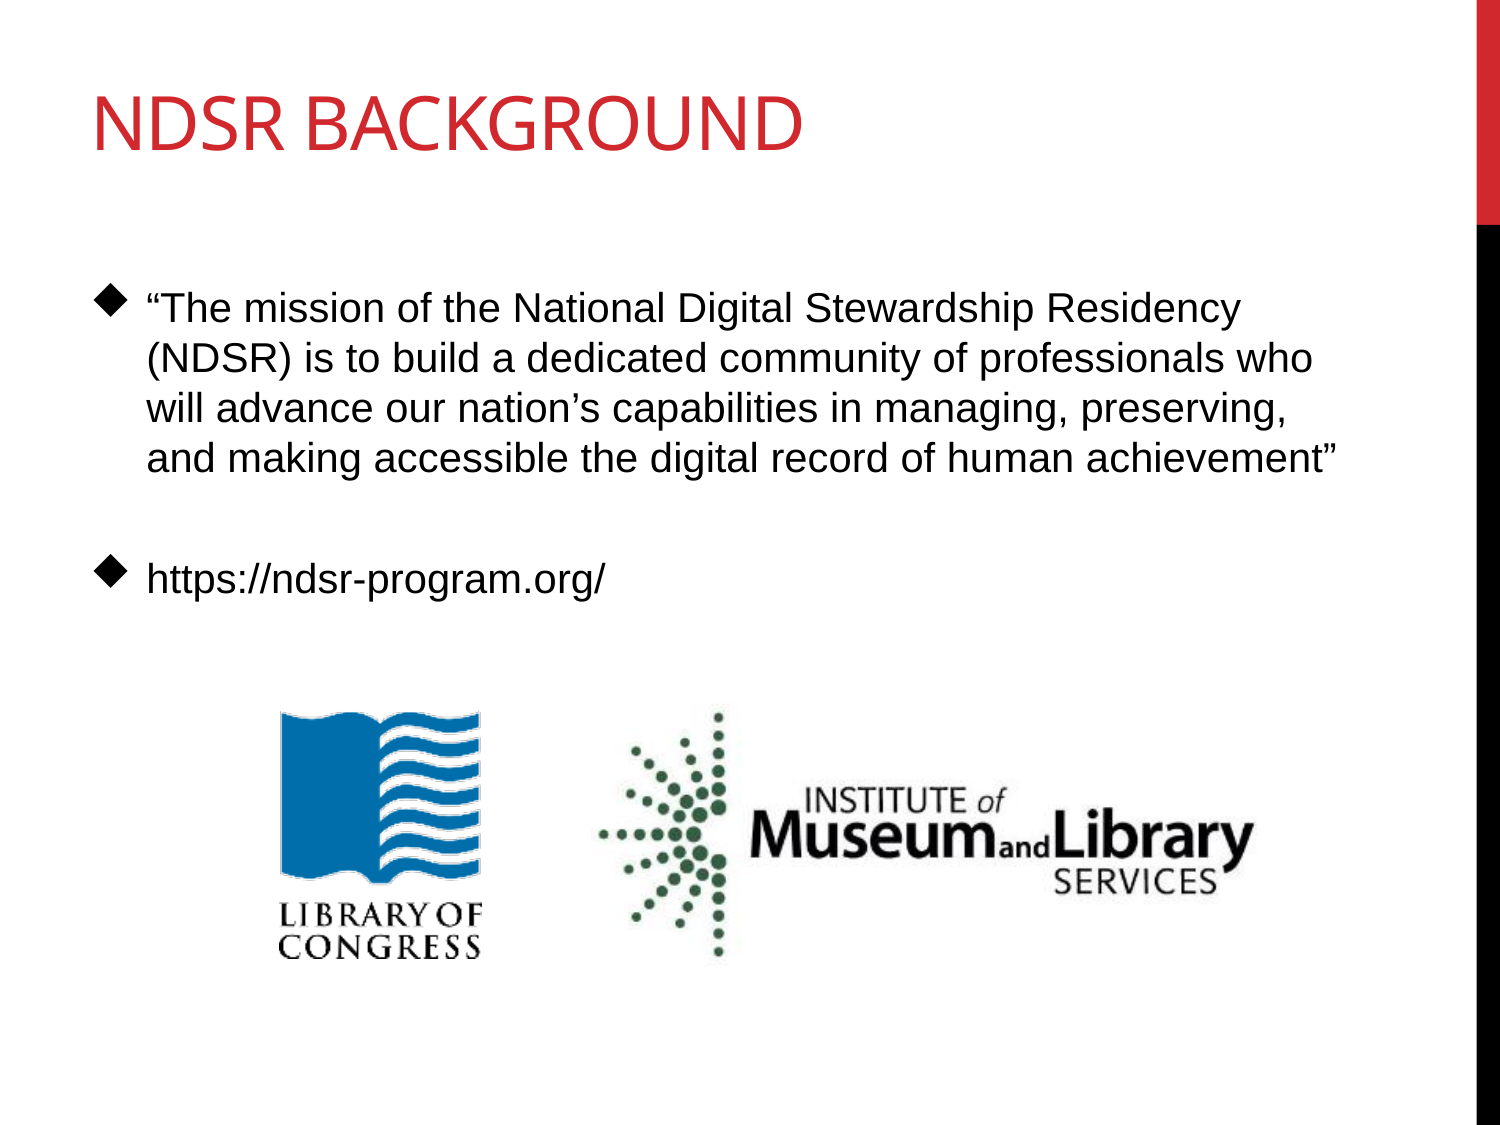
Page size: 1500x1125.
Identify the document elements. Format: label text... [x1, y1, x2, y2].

picture [278, 711, 482, 959]
title NDSR Background [75, 48, 1325, 174]
picture [591, 678, 1277, 991]
list “The mission of the National Digital Stewardship Residency (NDSR) is to build a dedicated community of professionals who will advance our nation’s capabilities in managing, preserving, and making accessible the digital record of human achievement” https://ndsr-program.org/ [75, 273, 1358, 991]
